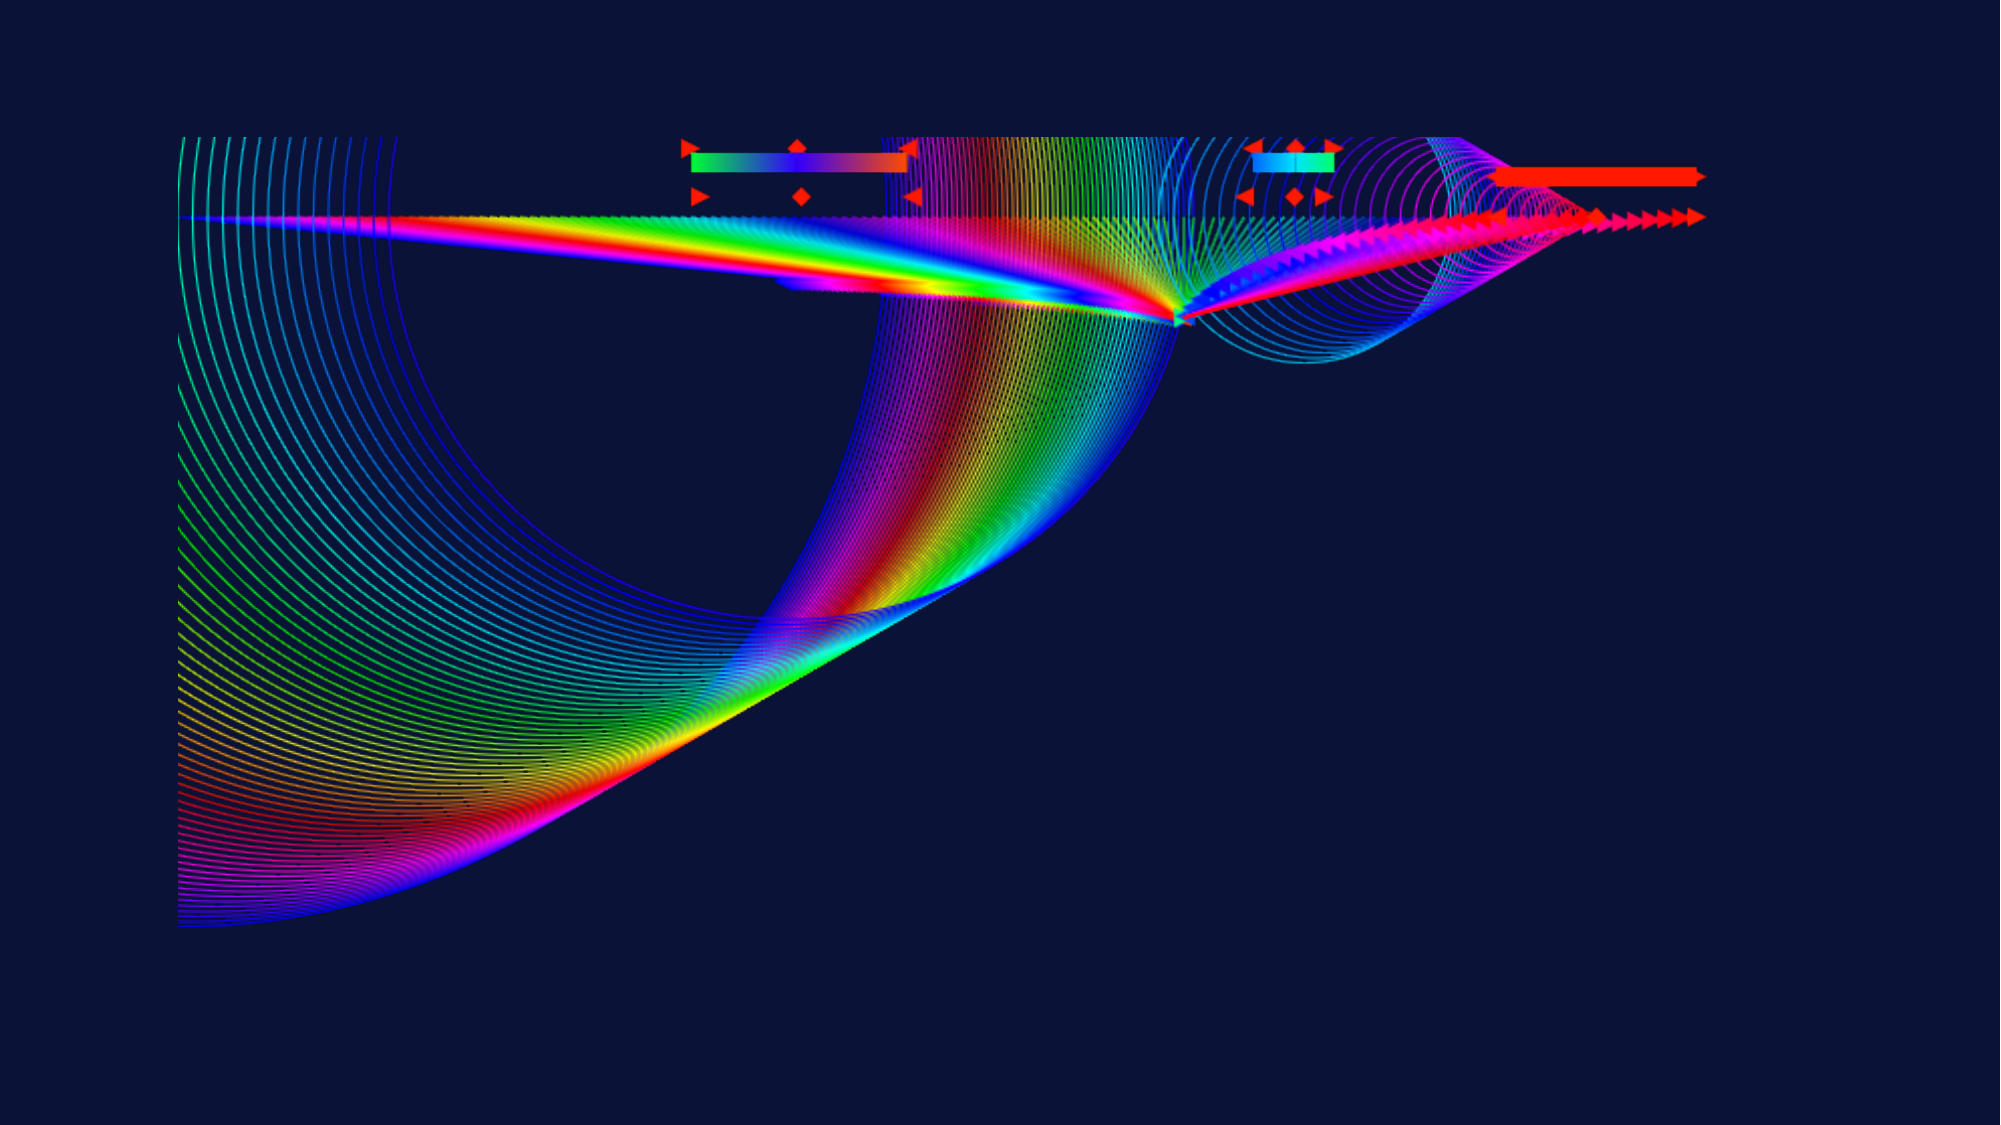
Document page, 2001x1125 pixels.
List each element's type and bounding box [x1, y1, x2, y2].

list [177, 137, 2000, 1048]
